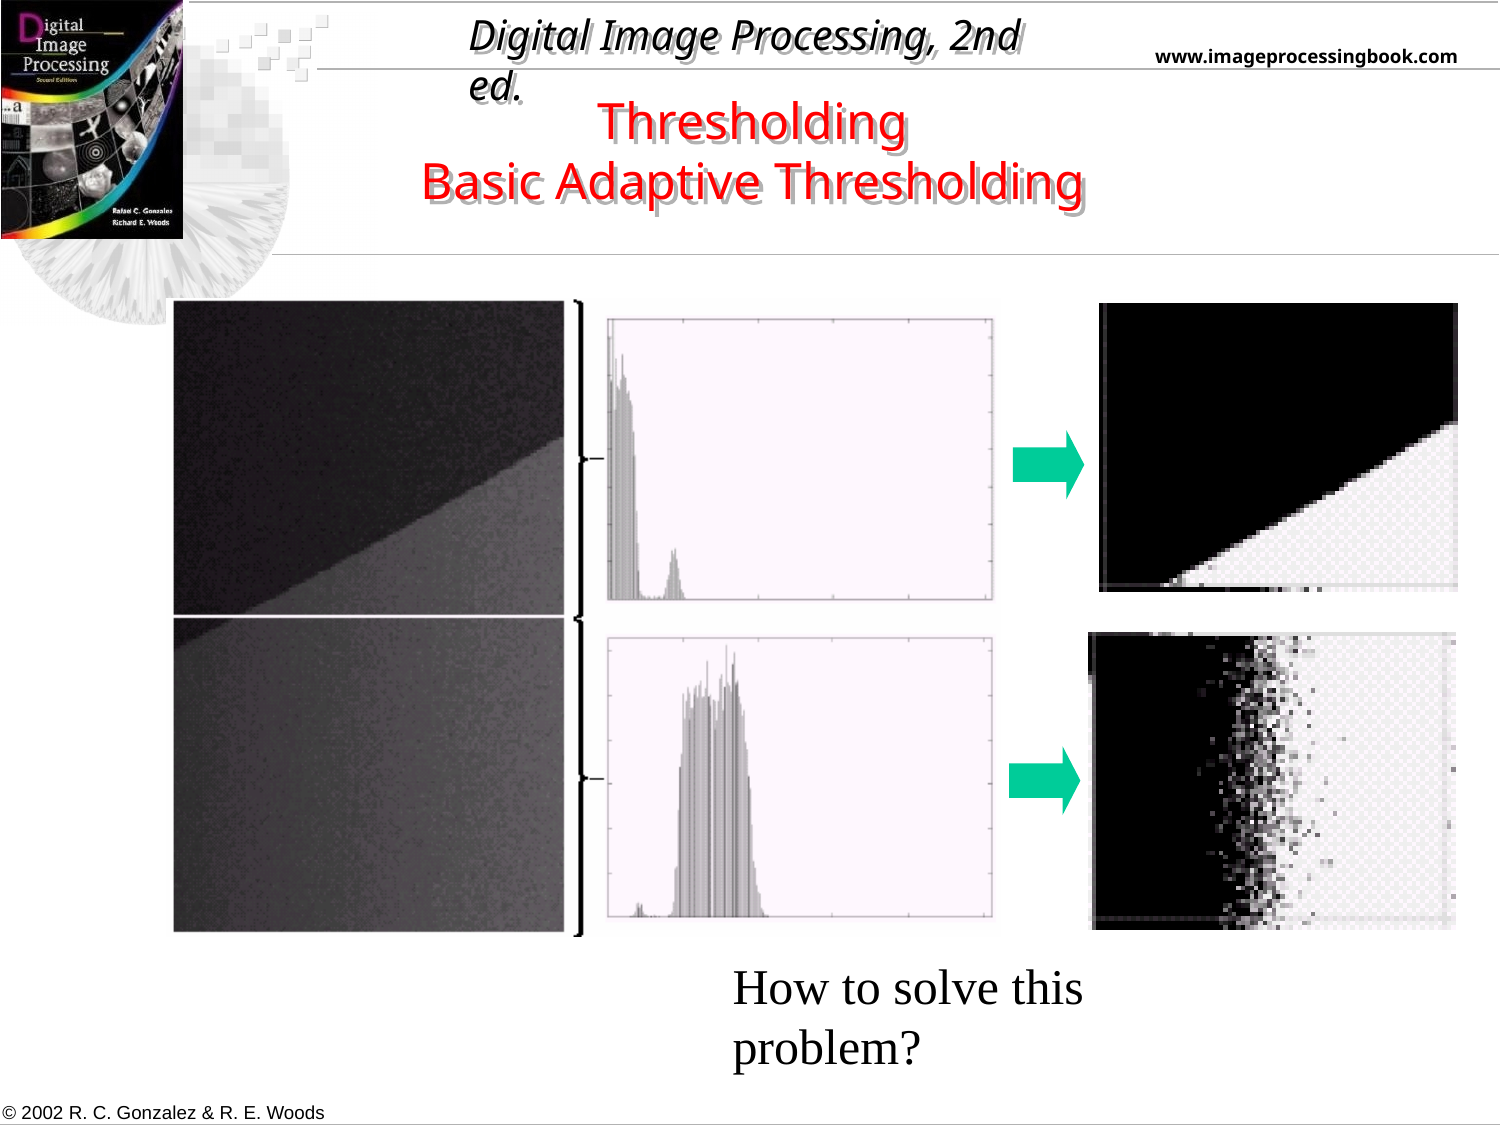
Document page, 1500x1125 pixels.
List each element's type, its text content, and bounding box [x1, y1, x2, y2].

picture [1099, 299, 1458, 593]
picture [1087, 632, 1456, 930]
text_box [1012, 430, 1085, 500]
text_box [1009, 746, 1081, 816]
text_box How to solve this problem? [717, 947, 1300, 1083]
picture [0, 0, 1001, 937]
text_box Thresholding Basic Adaptive Thresholding [383, 81, 1123, 217]
